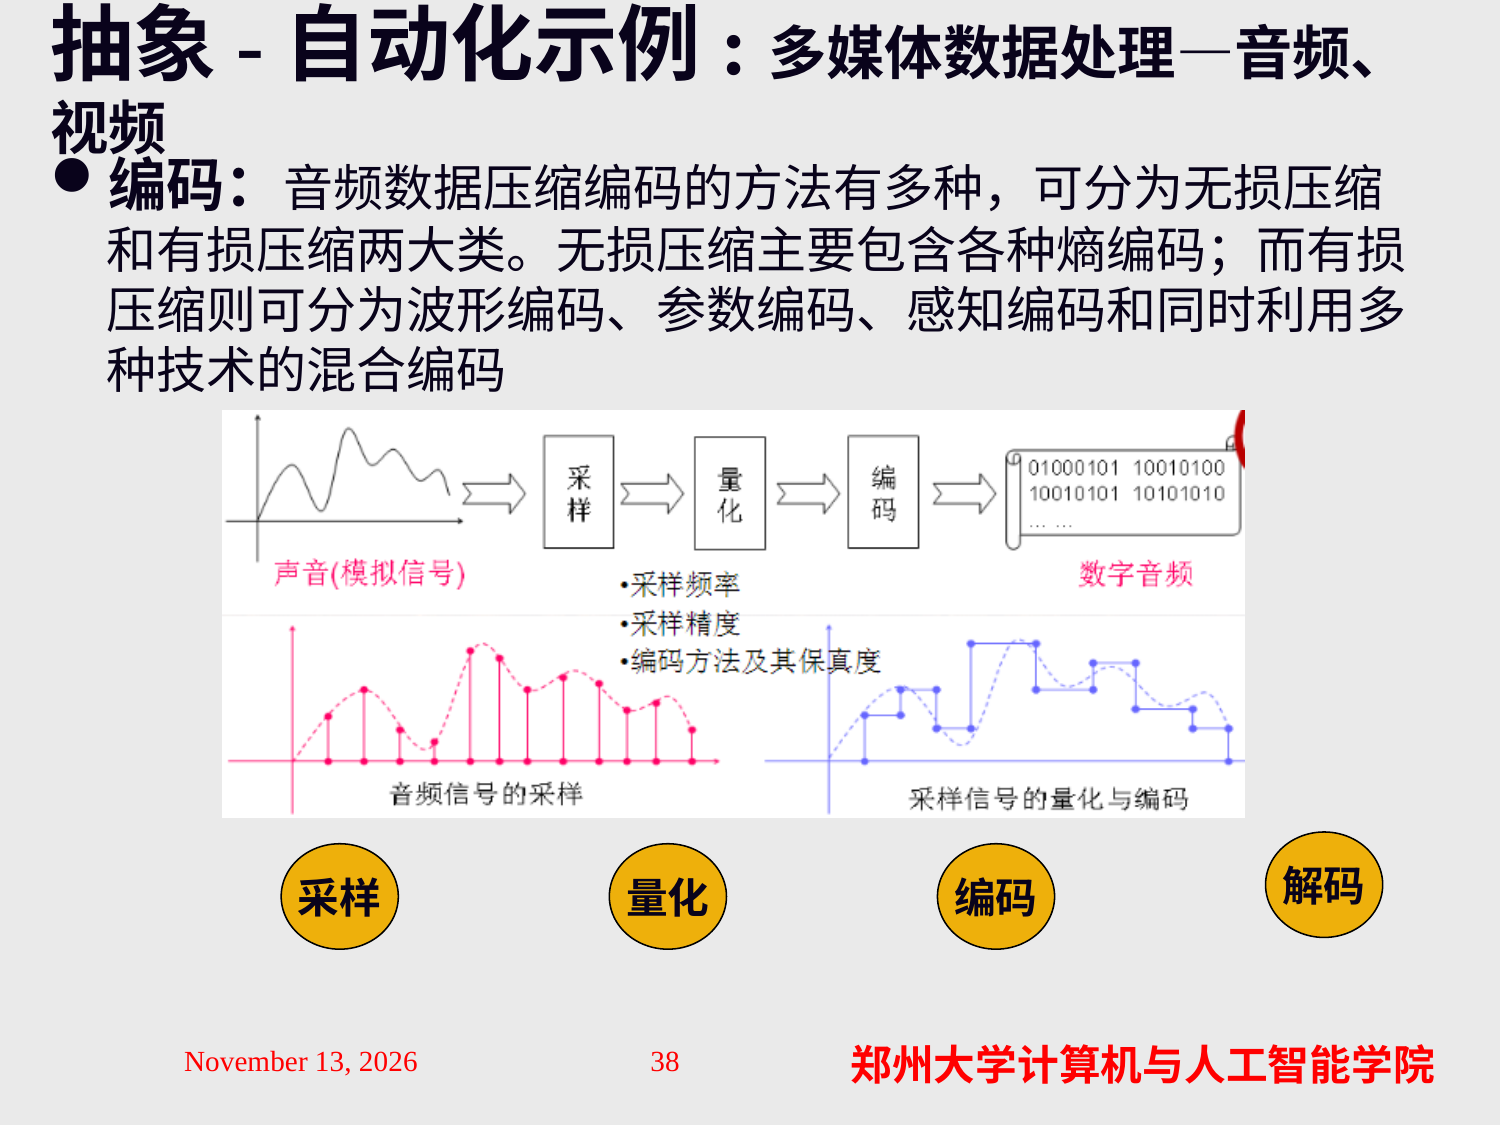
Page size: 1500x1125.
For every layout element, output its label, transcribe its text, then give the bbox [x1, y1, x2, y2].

text_box 解码 [1265, 831, 1383, 938]
list 编码：音频数据压缩编码的方法有多种，可分为无损压缩和有损压缩两大类。无损压缩主要包含各种熵编码；而有损压缩则可分为波形编码、参数编码、感知编码和同时利用多种技术的混合编码 [34, 140, 1436, 399]
picture [222, 409, 1245, 819]
title 抽象-自动化示例:多媒体数据处理—音频、视频 [34, 0, 1477, 153]
text_box 采样 [281, 843, 399, 950]
text_box 编码 [937, 843, 1055, 950]
text_box 量化 [609, 843, 727, 950]
